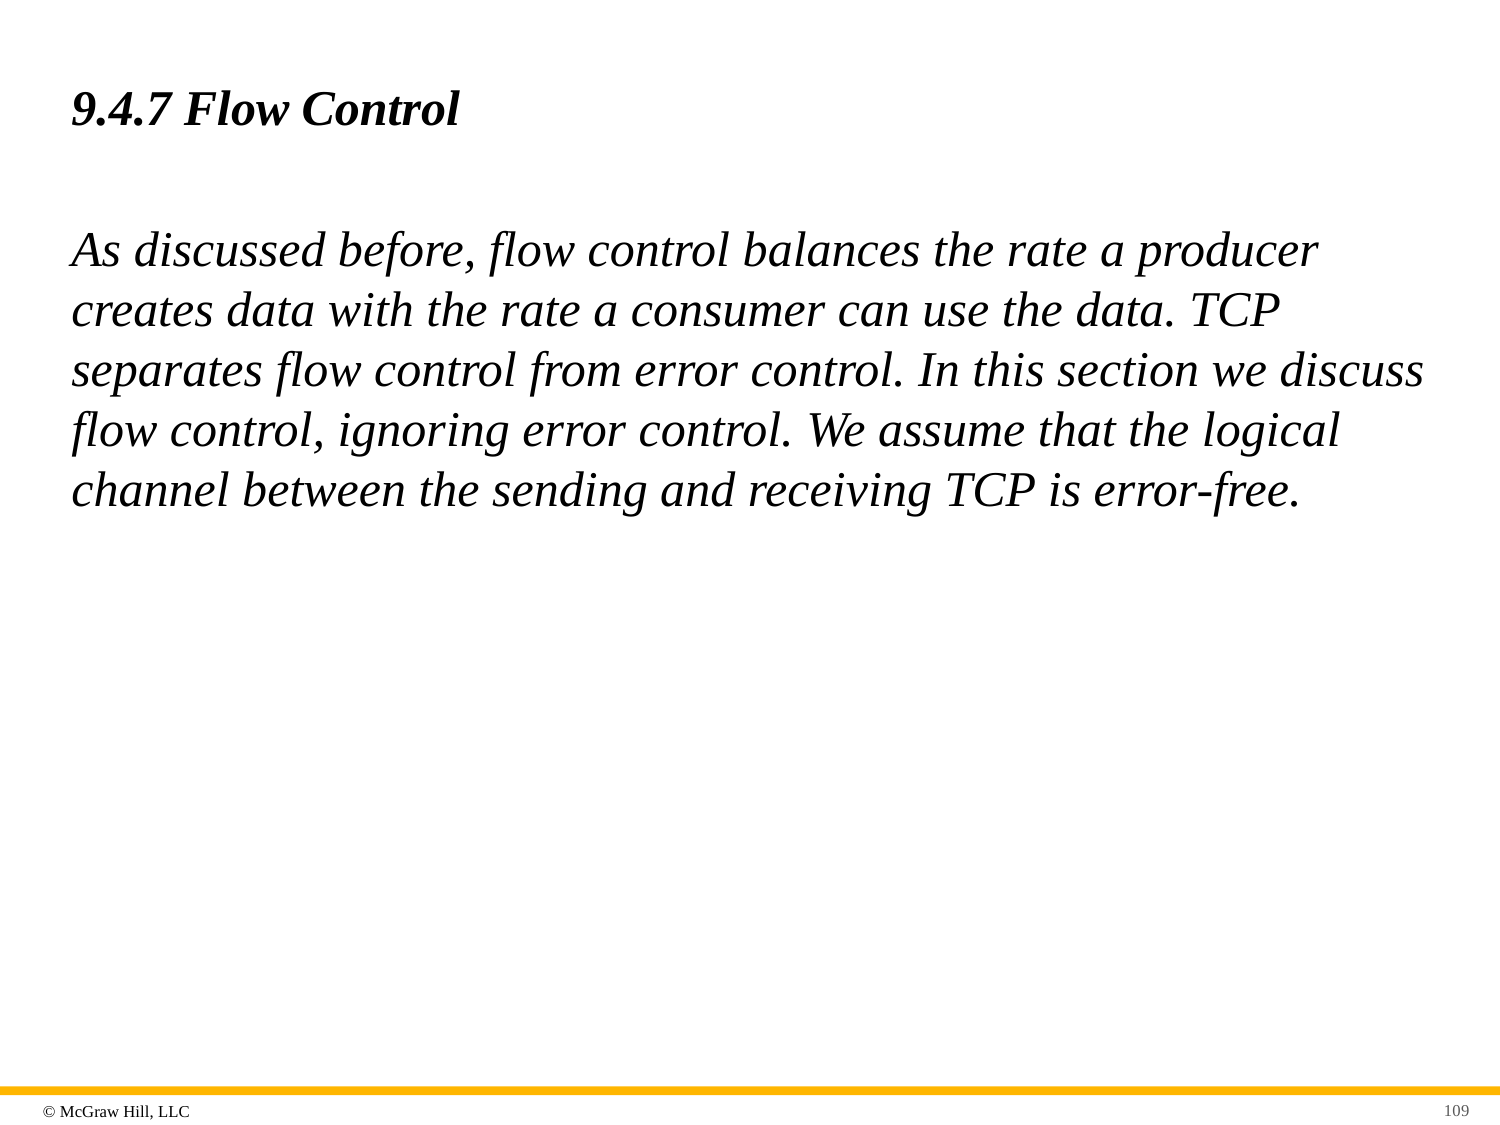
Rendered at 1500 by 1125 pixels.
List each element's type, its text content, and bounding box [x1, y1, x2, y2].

title 9.4.7 Flow Control [56, 50, 1444, 162]
list As discussed before, flow control balances the rate a producer creates data with the rate a consumer can use the data. TCP separates flow control from error control. In this section we discuss flow control, ignoring error control. We assume that the logical channel between the sending and receiving TCP is error-free. [56, 209, 1444, 1026]
slide_number 109 [1418, 1096, 1477, 1123]
